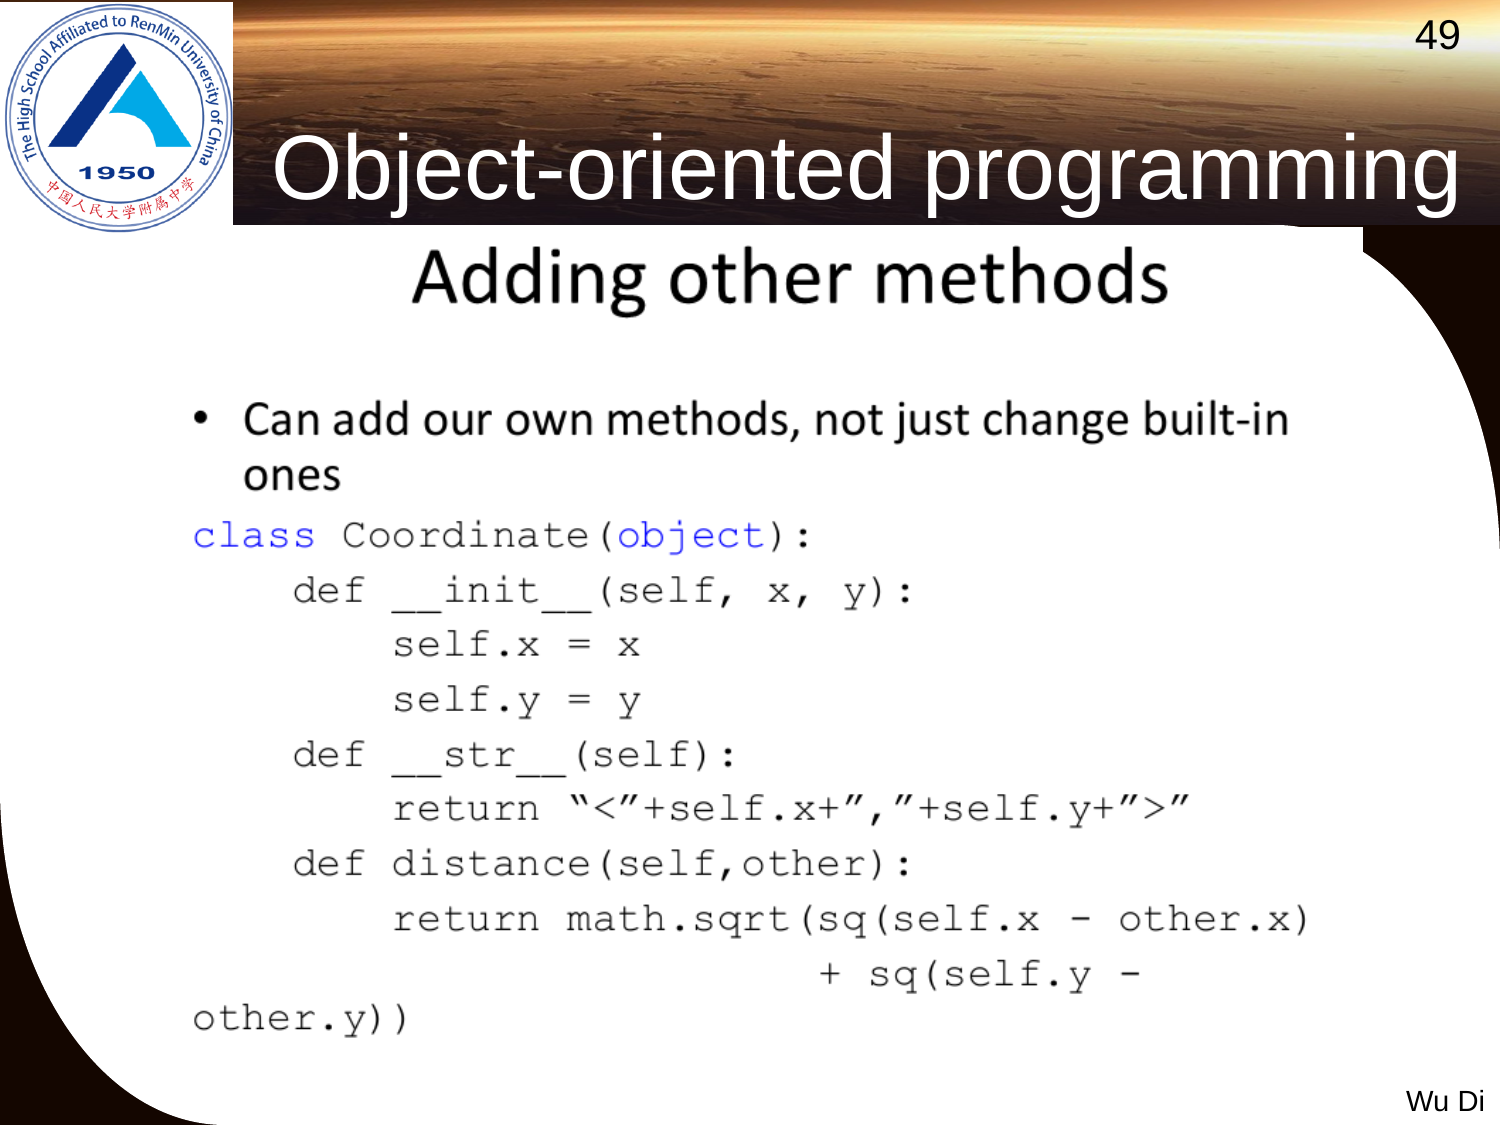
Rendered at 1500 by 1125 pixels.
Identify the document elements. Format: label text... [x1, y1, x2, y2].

picture [0, 0, 1500, 1087]
picture [1418, 26, 1428, 40]
title Object-oriented programming [237, 45, 1498, 225]
picture [1443, 23, 1454, 36]
